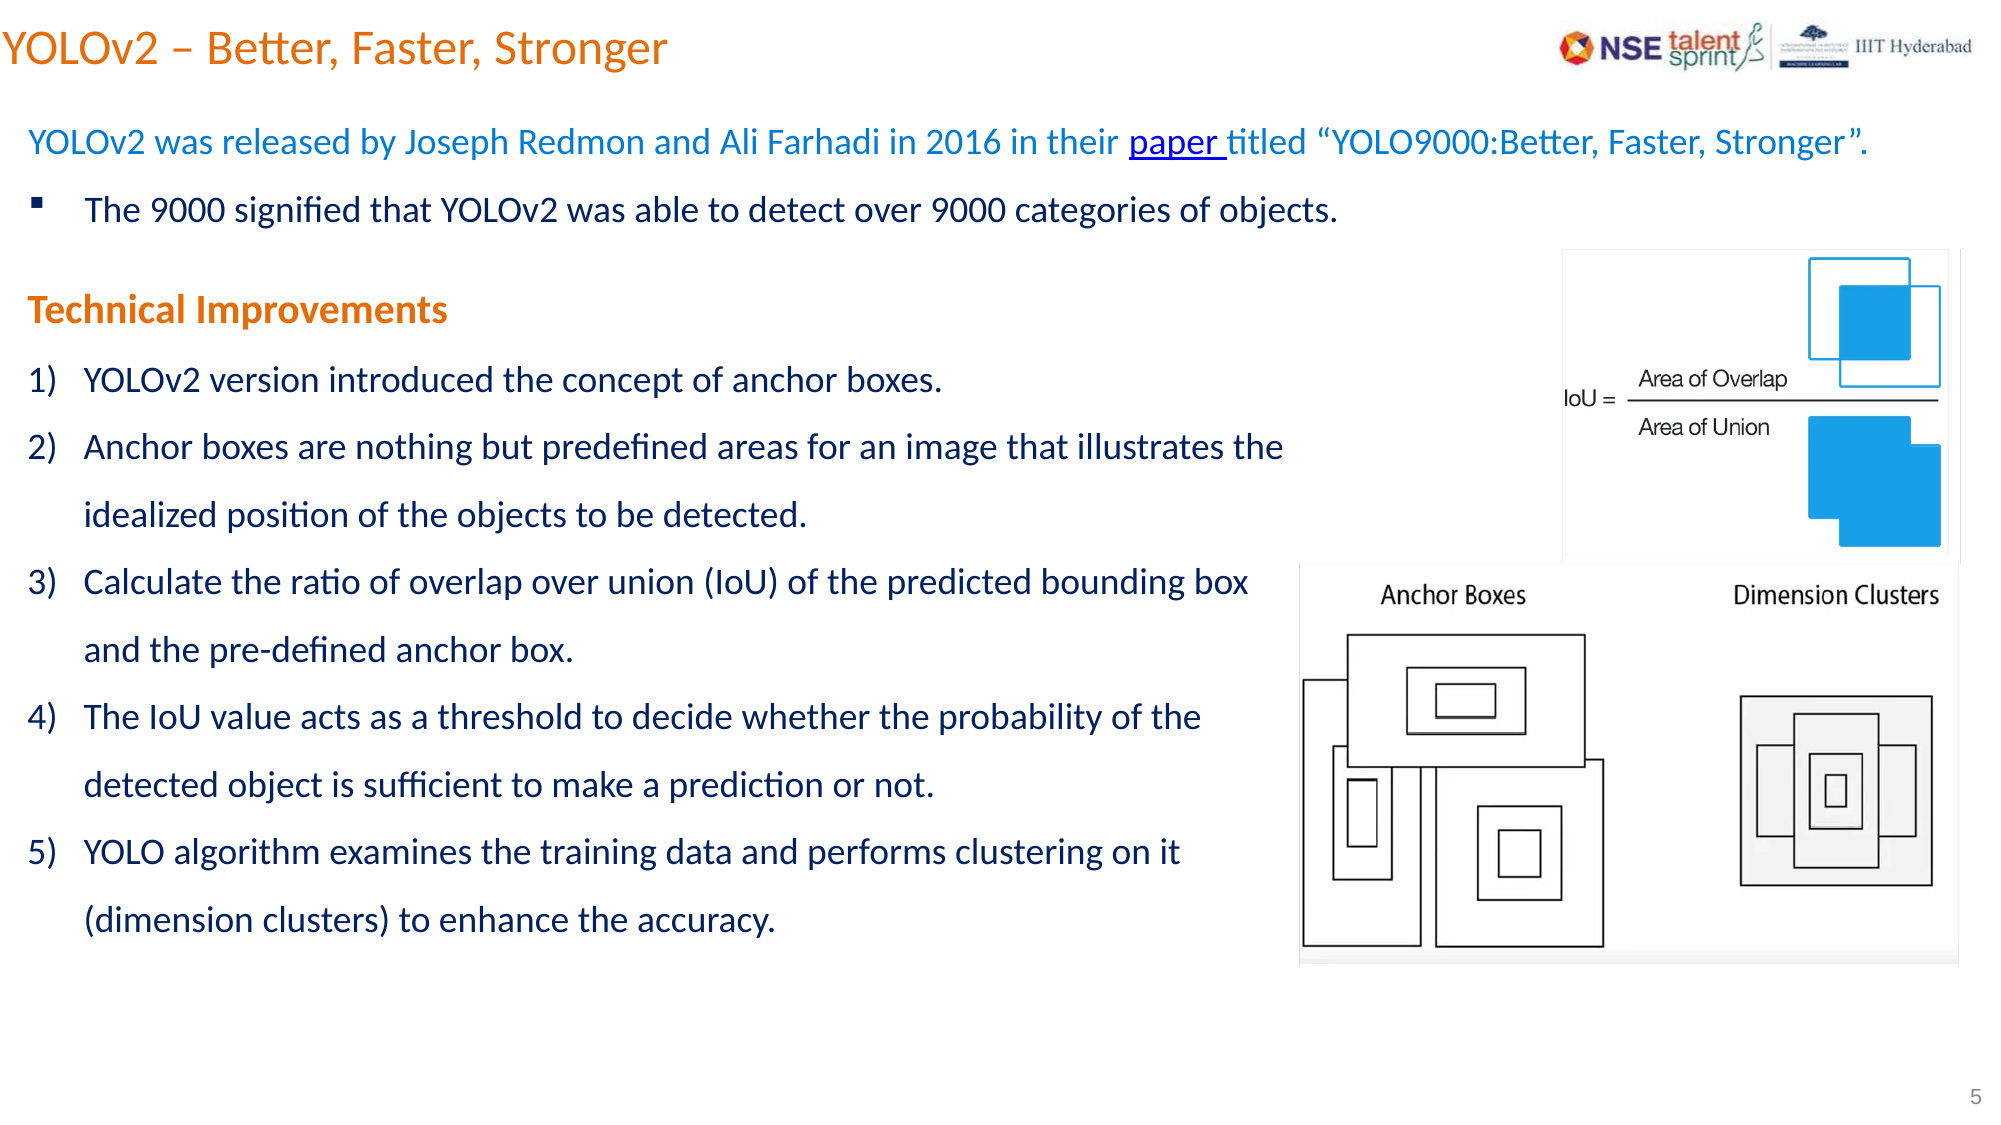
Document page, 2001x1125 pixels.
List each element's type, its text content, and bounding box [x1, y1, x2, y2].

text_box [1299, 562, 1959, 967]
text_box YOLOv2 – Better, Faster, Stronger [0, 7, 1487, 82]
text_box Technical Improvements YOLOv2 version introduced the concept of anchor boxes. Anchor boxes are nothing but predefined areas for an image that illustrates the idealized position of the objects to be detected. Calculate the ratio of overlap over union (IoU) of the predicted bounding box and the pre-defined anchor box. The IoU value acts as a threshold to decide whether the probability of the detected object is sufficient to make a prediction or not. YOLO algorithm examines the training data and performs clustering on it (dimension clusters) to enhance the accuracy. [12, 249, 1318, 993]
picture [1559, 20, 1975, 75]
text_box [1562, 249, 1961, 563]
text_box 5 [1970, 1083, 1988, 1107]
text_box YOLOv2 was released by Joseph Redmon and Ali Farhadi in 2016 in their paper titled “YOLO9000:Better, Faster, Stronger”. The 9000 signified that YOLOv2 was able to detect over 9000 categories of objects. [13, 87, 1989, 273]
